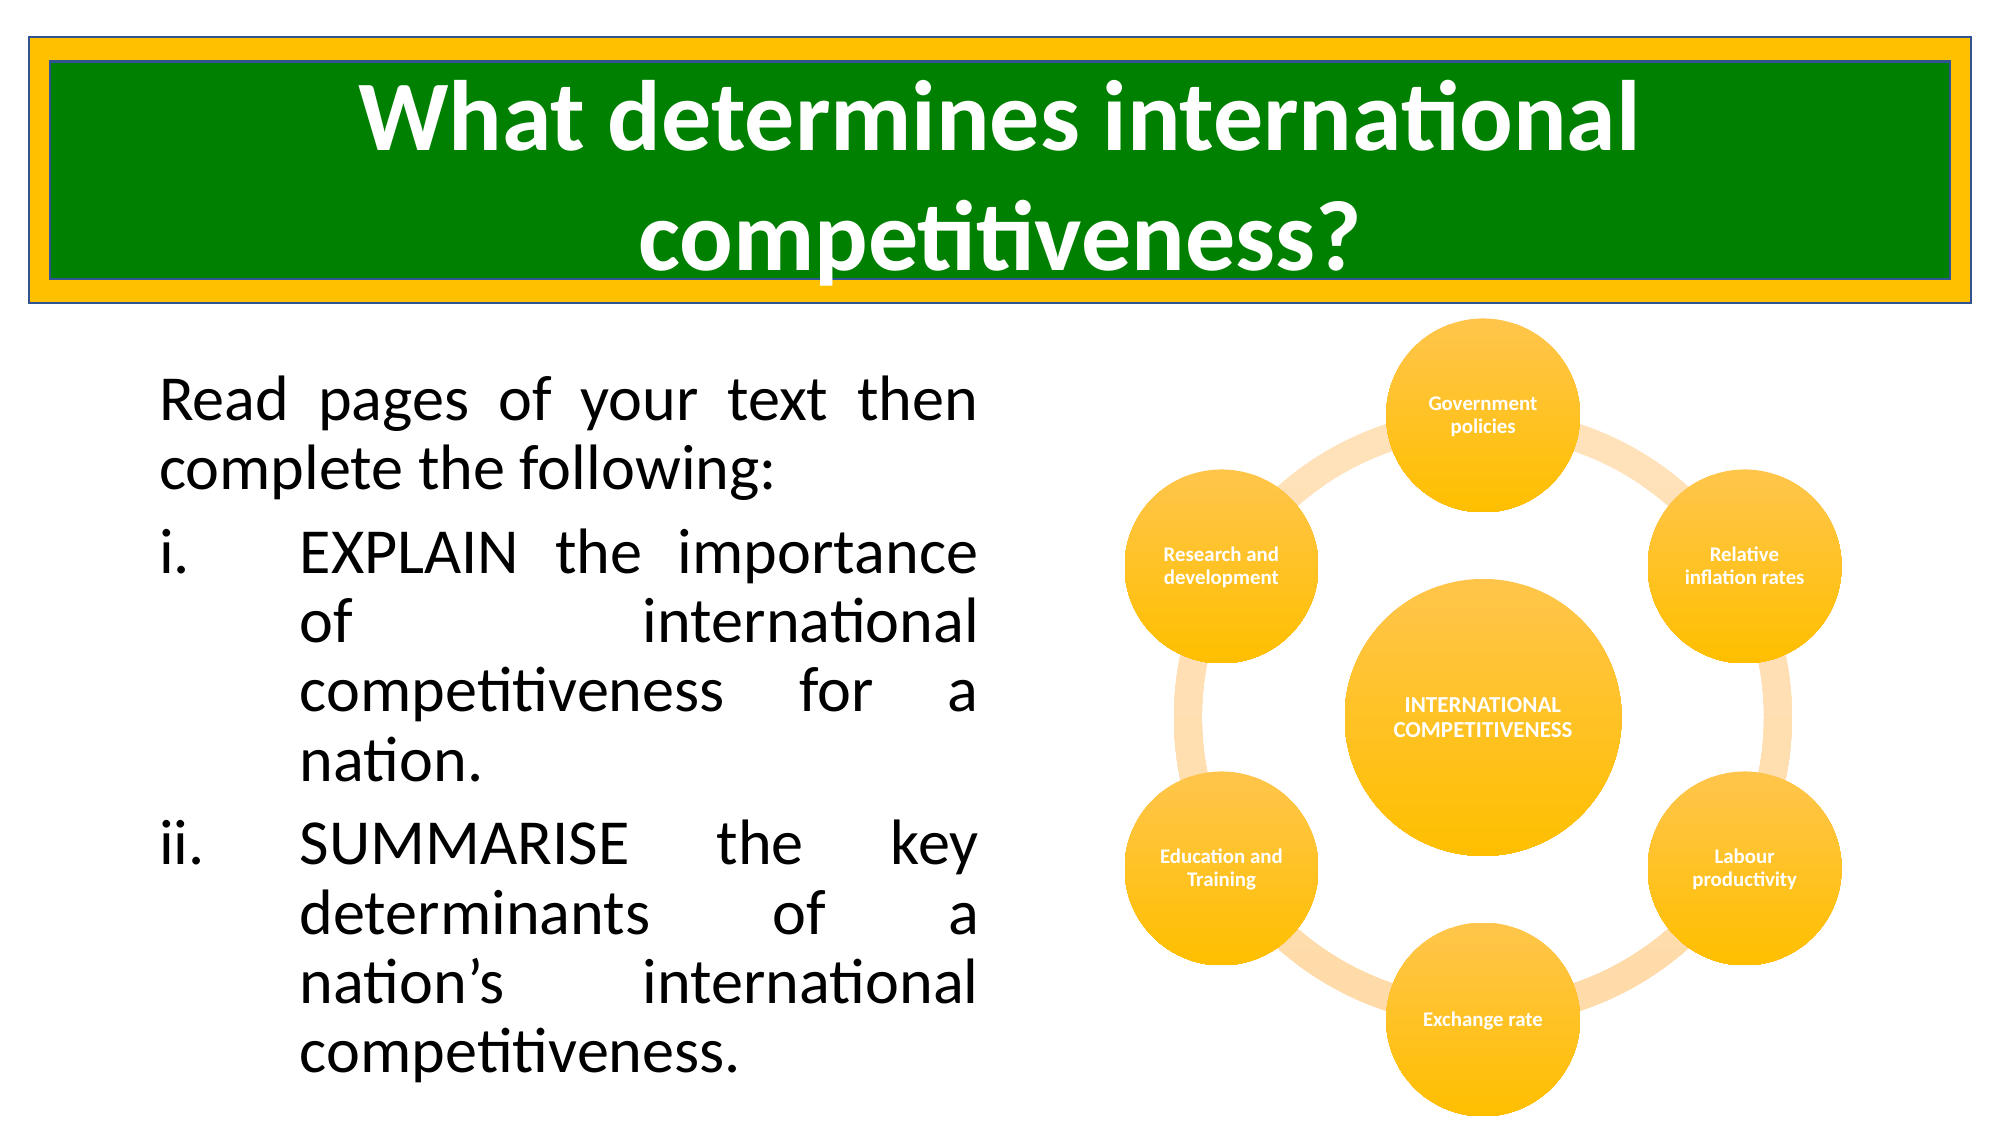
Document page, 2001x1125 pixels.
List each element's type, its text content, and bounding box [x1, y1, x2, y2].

list Read pages of your text then complete the following: EXPLAIN the importance of international competitiveness for a nation. SUMMARISE the key determinants of a nation’s international competitiveness. [144, 351, 995, 1100]
text_box [28, 36, 1972, 304]
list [1003, 318, 1963, 1117]
text_box What determines international competitiveness? [49, 60, 1951, 280]
